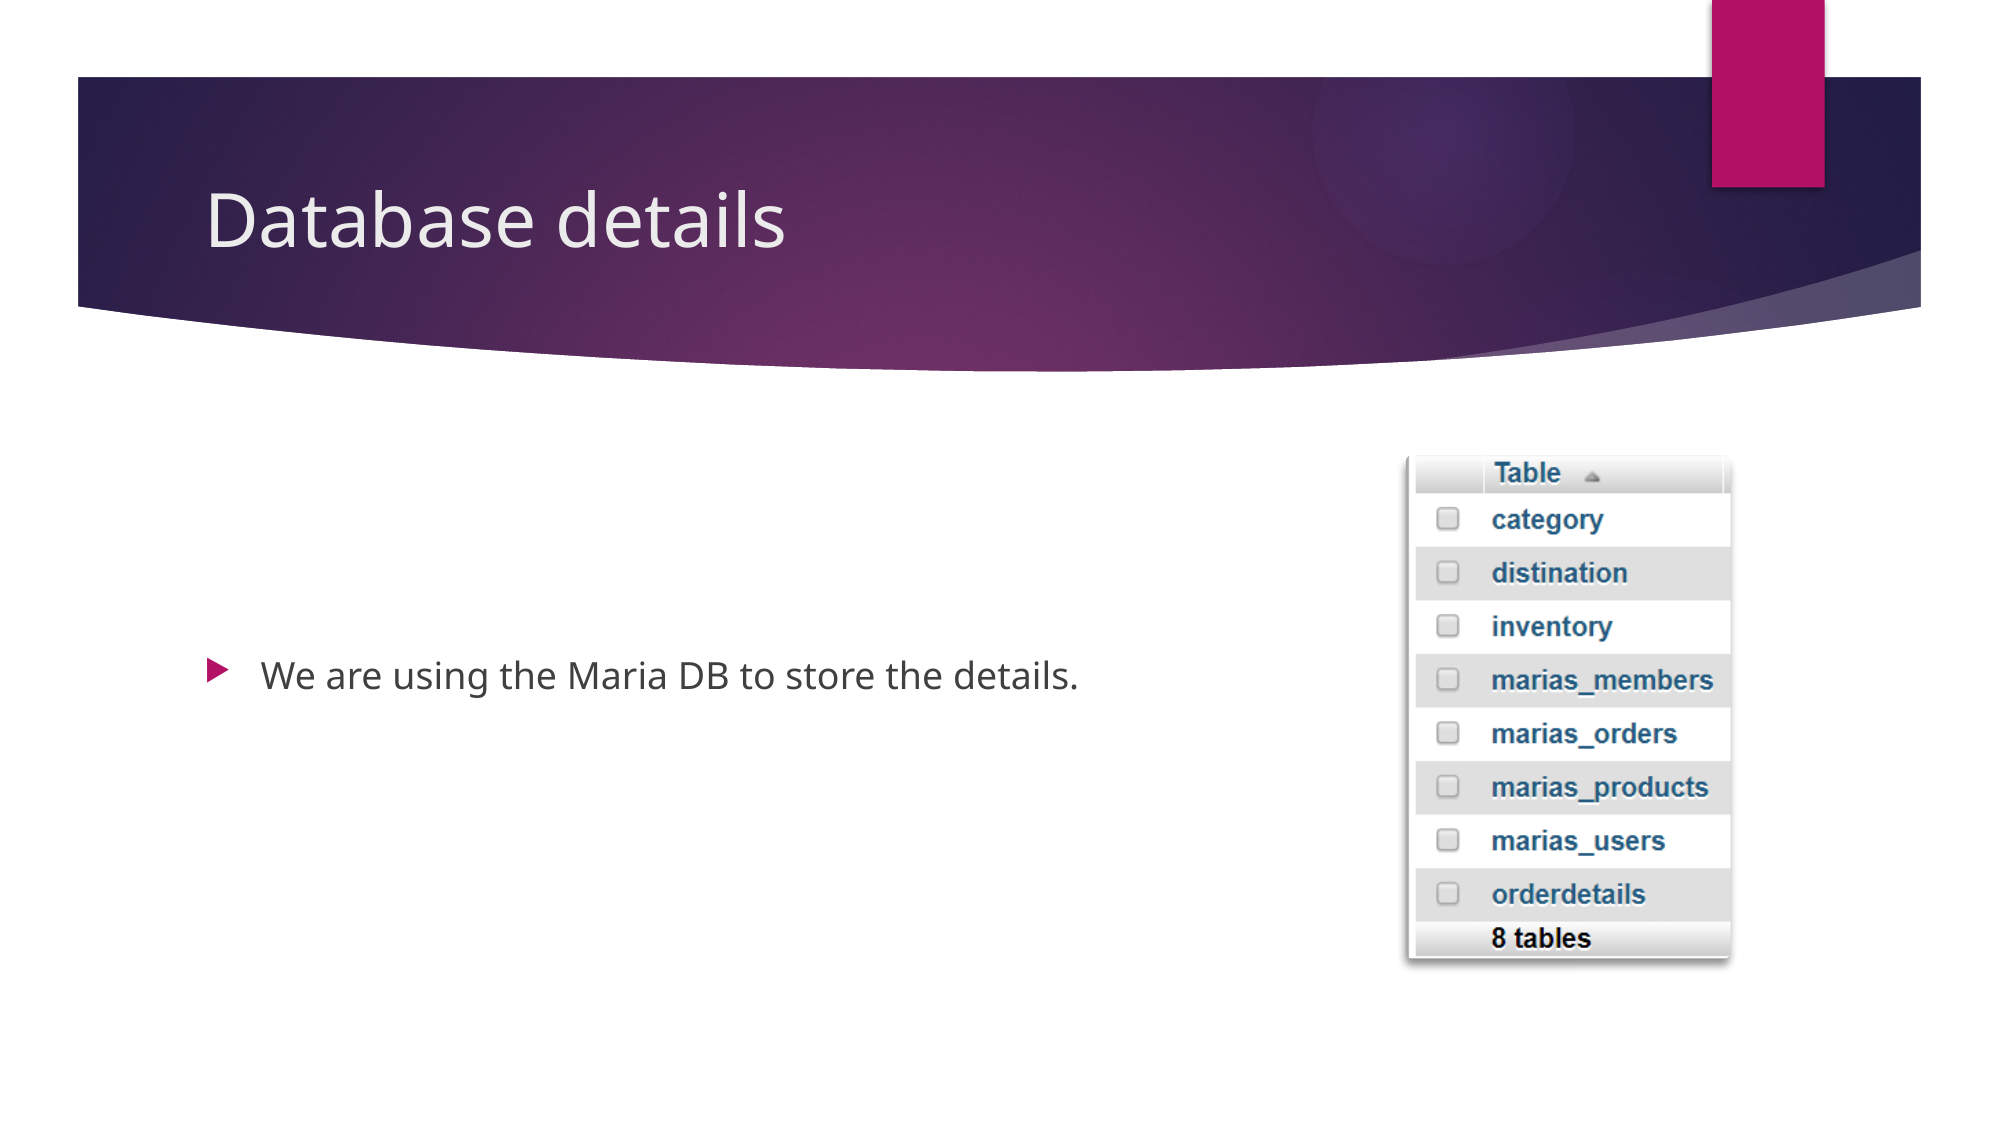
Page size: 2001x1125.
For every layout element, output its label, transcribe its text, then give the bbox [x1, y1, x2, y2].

picture [1405, 455, 1731, 959]
list We are using the Maria DB to store the details. [189, 427, 1239, 988]
title Database details [189, 159, 1627, 276]
